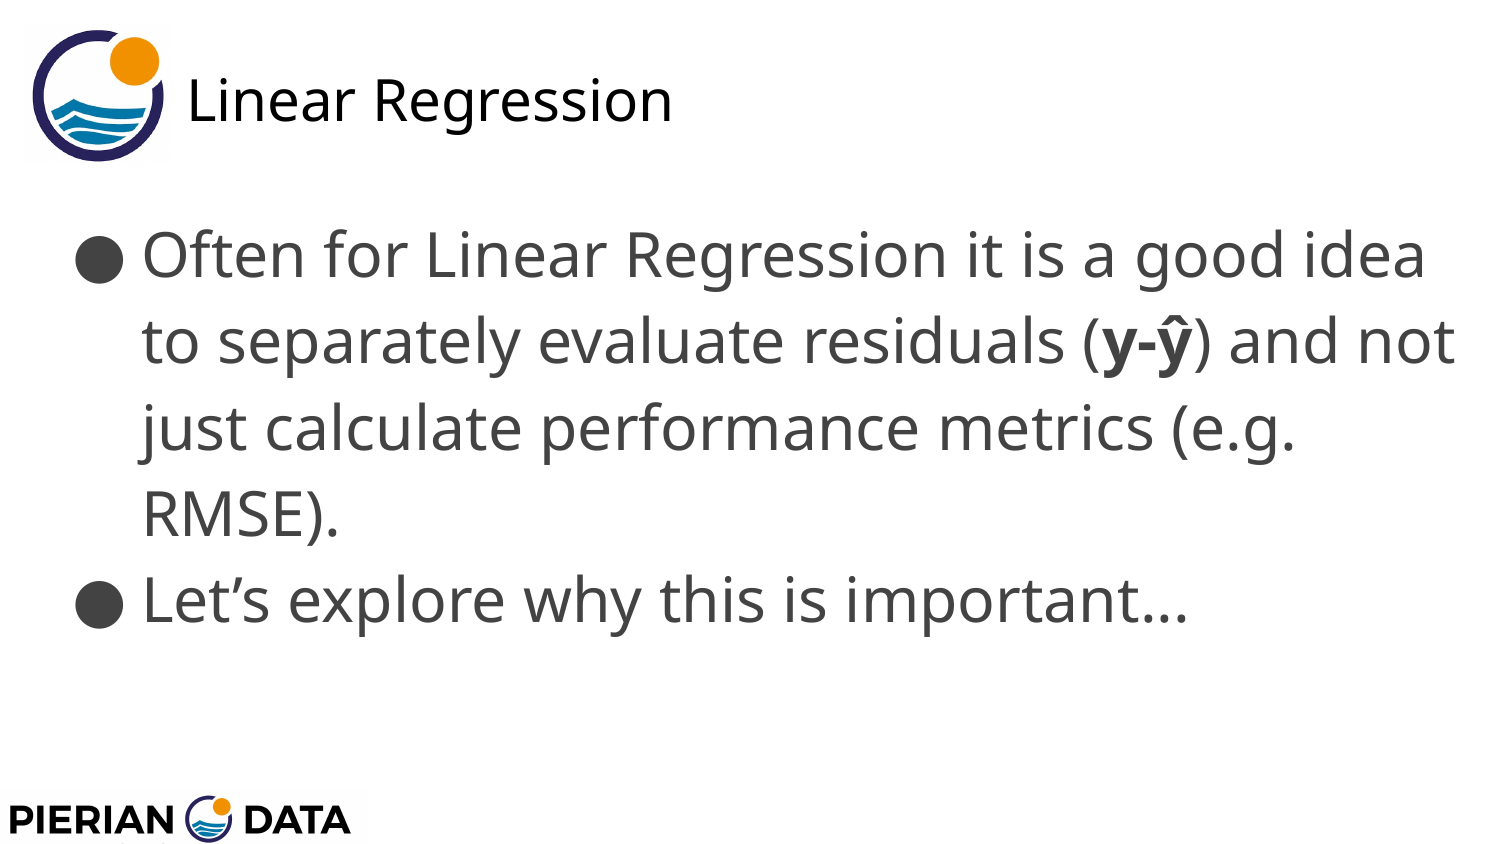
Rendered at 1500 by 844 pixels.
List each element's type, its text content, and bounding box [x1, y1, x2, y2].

title Linear Regression [176, 48, 1449, 143]
list Often for Linear Regression it is a good idea to separately evaluate residuals (y-ŷ) and not just calculate performance metrics (e.g. RMSE). Let’s explore why this is important... [51, 189, 1494, 750]
picture [24, 24, 172, 167]
picture [0, 787, 368, 844]
